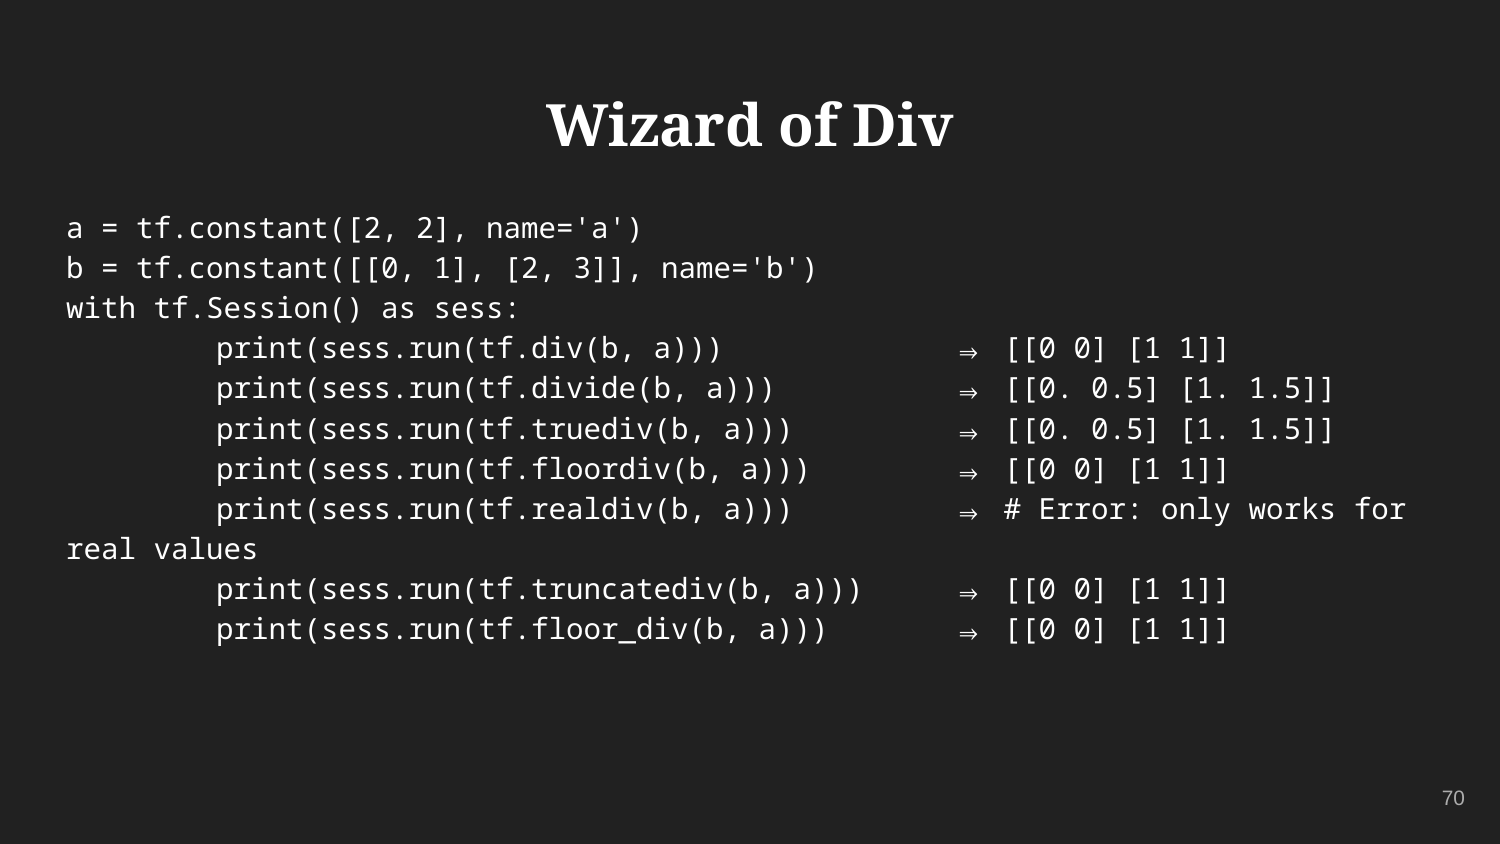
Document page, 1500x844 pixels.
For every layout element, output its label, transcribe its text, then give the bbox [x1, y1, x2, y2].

slide_number 70 [1389, 764, 1480, 830]
list a = tf.constant([2, 2], name='a') b = tf.constant([[0, 1], [2, 3]], name='b') with tf.Session() as sess: print(sess.run(tf.div(b, a))) ⇒ [[0 0] [1 1]] print(sess.run(tf.divide(b, a))) ⇒ [[0. 0.5] [1. 1.5]] print(sess.run(tf.truediv(b, a))) ⇒ [[0. 0.5] [1. 1.5]] print(sess.run(tf.floordiv(b, a))) ⇒ [[0 0] [1 1]] print(sess.run(tf.realdiv(b, a))) ⇒ # Error: only works for real values print(sess.run(tf.truncatediv(b, a))) ⇒ [[0 0] [1 1]] print(sess.run(tf.floor_div(b, a))) ⇒ [[0 0] [1 1]] [51, 189, 1449, 811]
title Wizard of Div [51, 72, 1449, 167]
